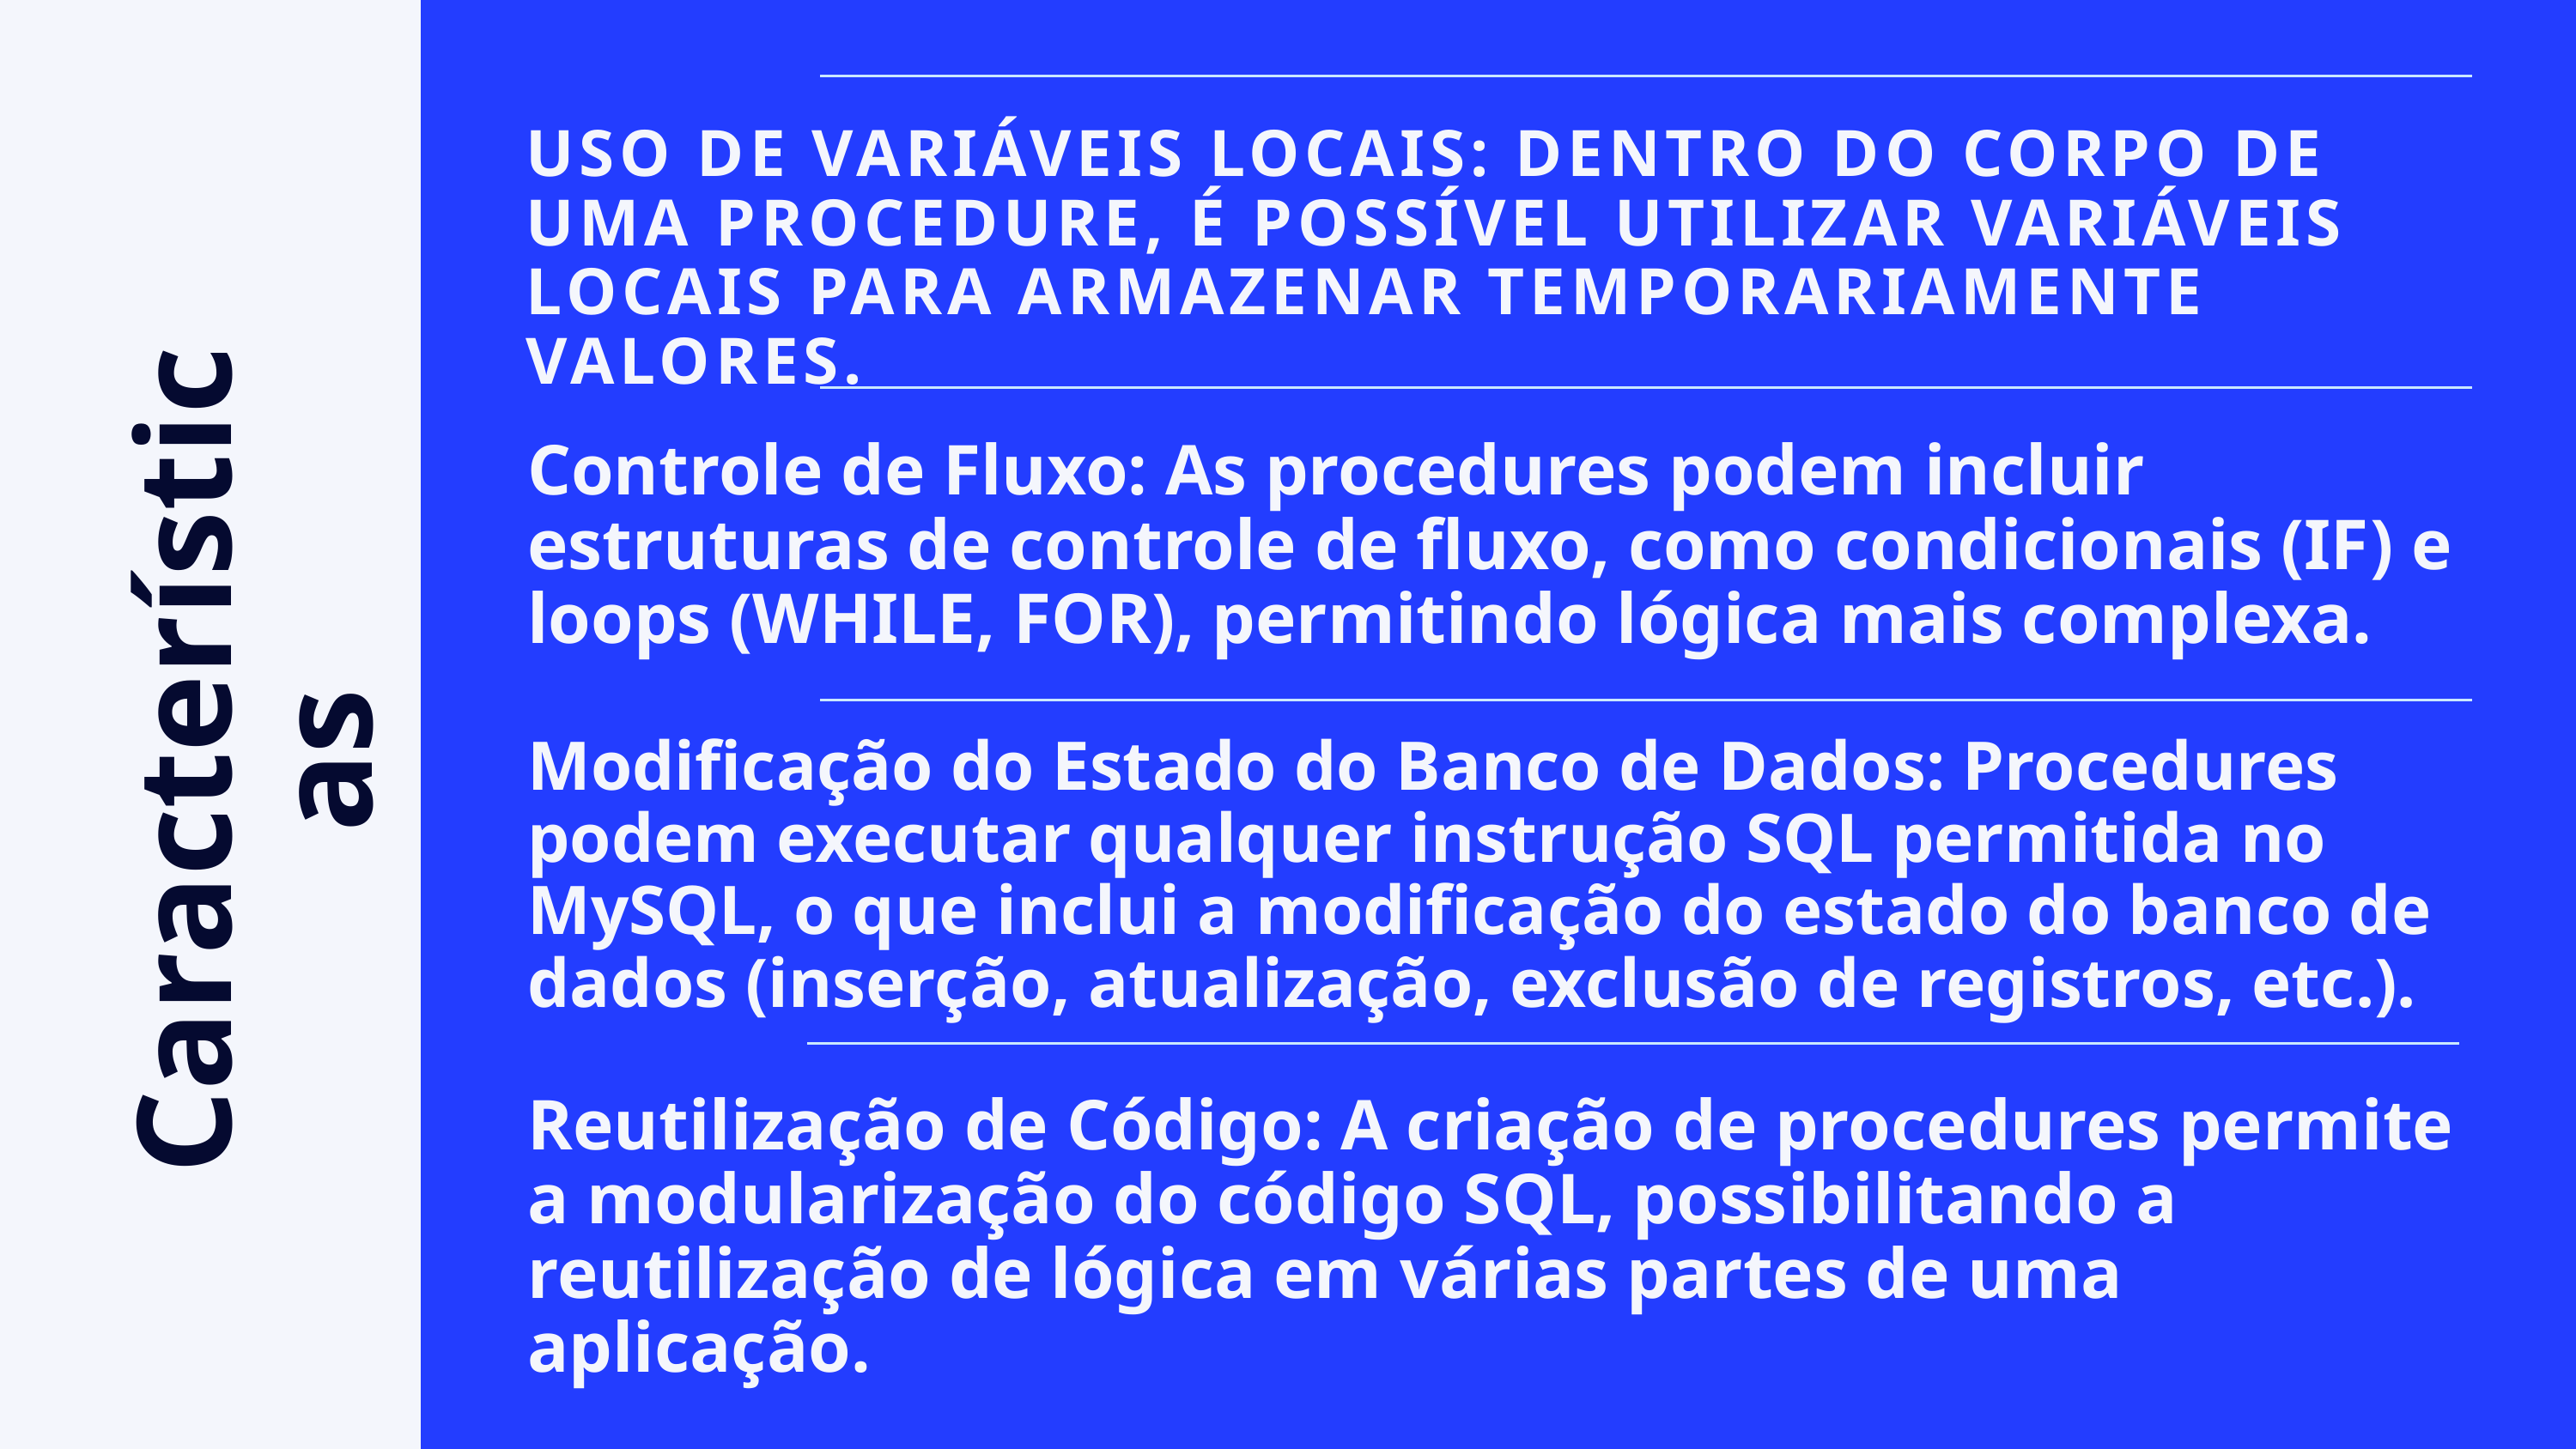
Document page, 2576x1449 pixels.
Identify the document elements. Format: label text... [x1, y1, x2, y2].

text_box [0, 0, 422, 1449]
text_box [805, 1042, 2462, 1046]
text_box Modificação do Estado do Banco de Dados: Procedures podem executar qualquer instrução SQL permitida no MySQL, o que inclui a modificação do estado do banco de dados (inserção, atualização, exclusão de registros, etc.). [527, 731, 2461, 1021]
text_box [818, 74, 2475, 78]
text_box Reutilização de Código: A criação de procedures permite a modularização do código SQL, possibilitando a reutilização de lógica em várias partes de uma aplicação. [527, 1088, 2461, 1386]
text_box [818, 386, 2475, 390]
text_box Controle de Fluxo: As procedures podem incluir estruturas de controle de fluxo, como condicionais (IF) e loops (WHILE, FOR), permitindo lógica mais complexa. [527, 433, 2461, 658]
text_box USO DE VARIÁVEIS LOCAIS: DENTRO DO CORPO DE UMA PROCEDURE, É POSSÍVEL UTILIZAR VARIÁVEIS LOCAIS PARA ARMAZENAR TEMPORARIAMENTE VALORES. [526, 120, 2460, 397]
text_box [818, 698, 2475, 701]
